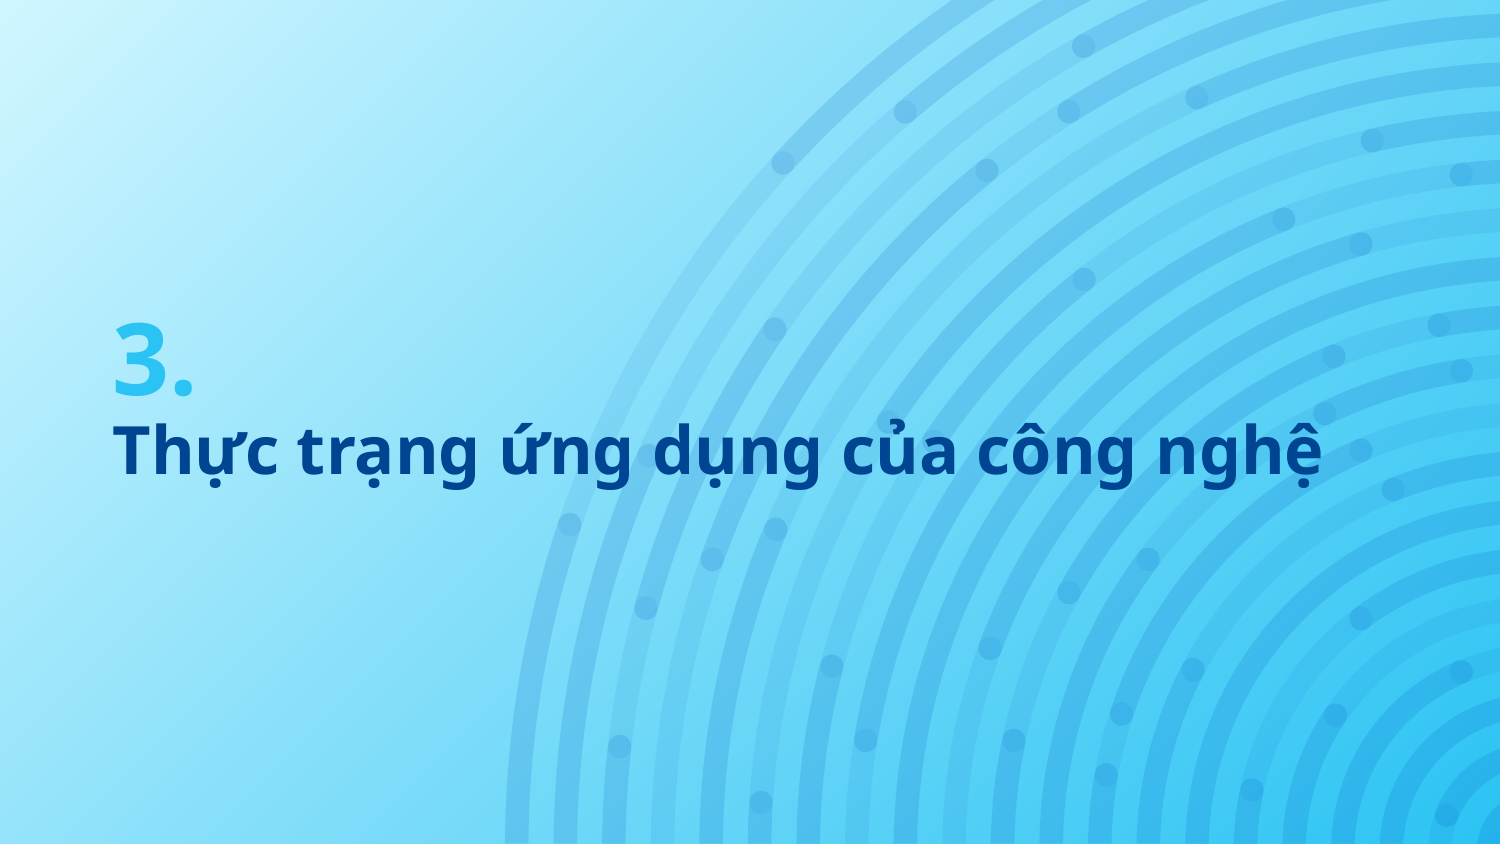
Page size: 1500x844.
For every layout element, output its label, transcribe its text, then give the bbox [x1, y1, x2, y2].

title 3. Thực trạng ứng dụng của công nghệ [112, 273, 1409, 489]
